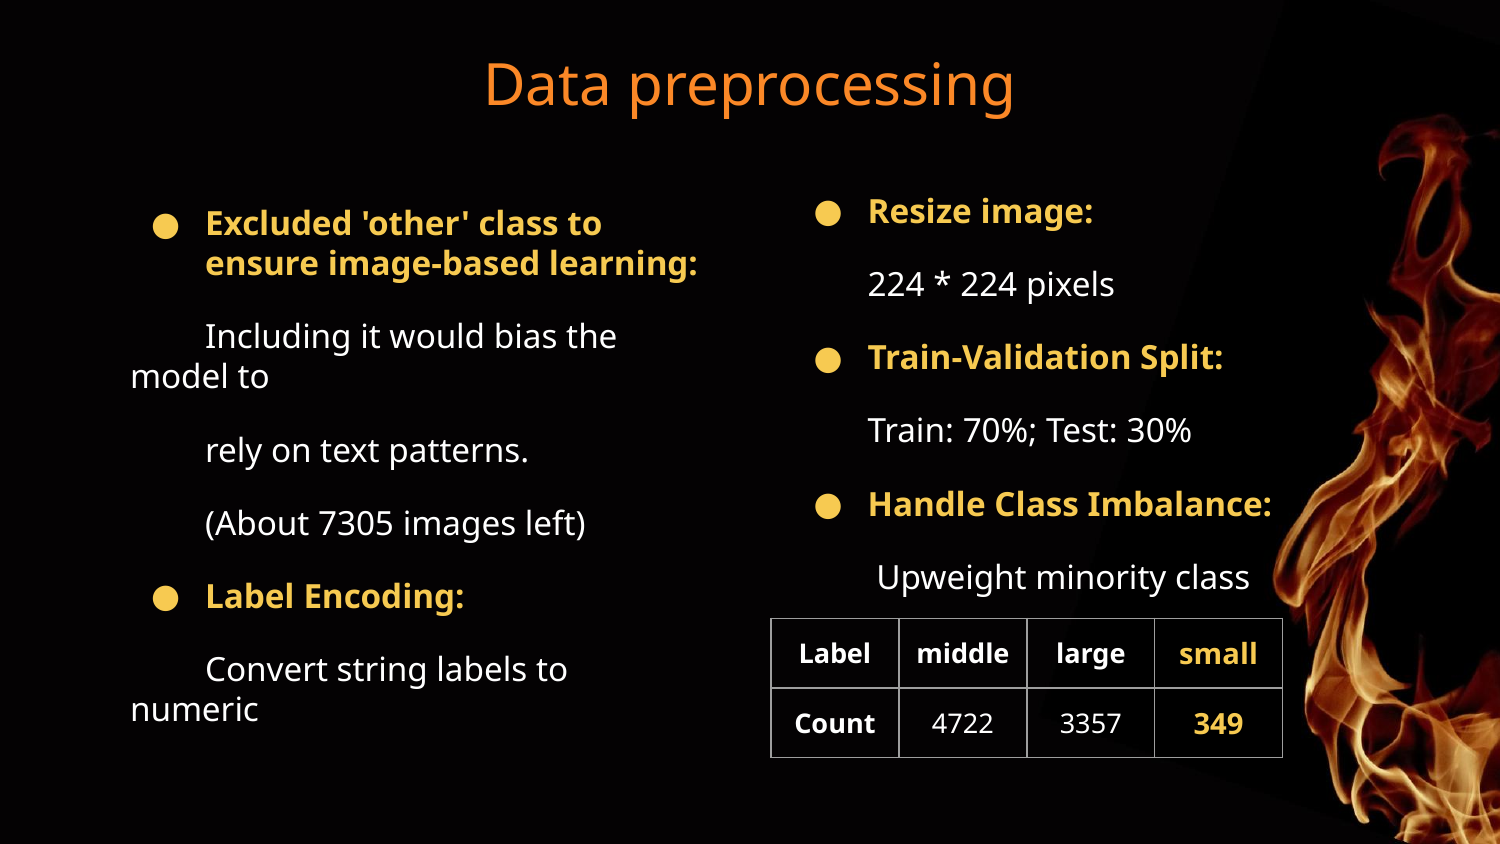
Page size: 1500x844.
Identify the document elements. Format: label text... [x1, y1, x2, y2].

table_cell 4722 [900, 689, 1026, 757]
table_cell 349 [1155, 689, 1282, 757]
table_cell Count [772, 689, 898, 757]
picture [0, 0, 1500, 844]
table_header Label [772, 619, 898, 687]
table_header middle [900, 619, 1026, 687]
table_header large [1028, 619, 1154, 687]
table_header small [1155, 619, 1282, 687]
list Excluded 'other' class to ensure image-based learning: Including it would bias the model to rely on text patterns. (About 7305 images left) Label Encoding: Convert string labels to numeric [115, 187, 715, 656]
title Data preprocessing [51, 31, 1449, 126]
table_cell 3357 [1028, 689, 1154, 757]
list Resize image: 224 * 224 pixels Train-Validation Split: Train: 70%; Test: 30% Handle Class Imbalance: Upweight minority class [777, 174, 1445, 603]
